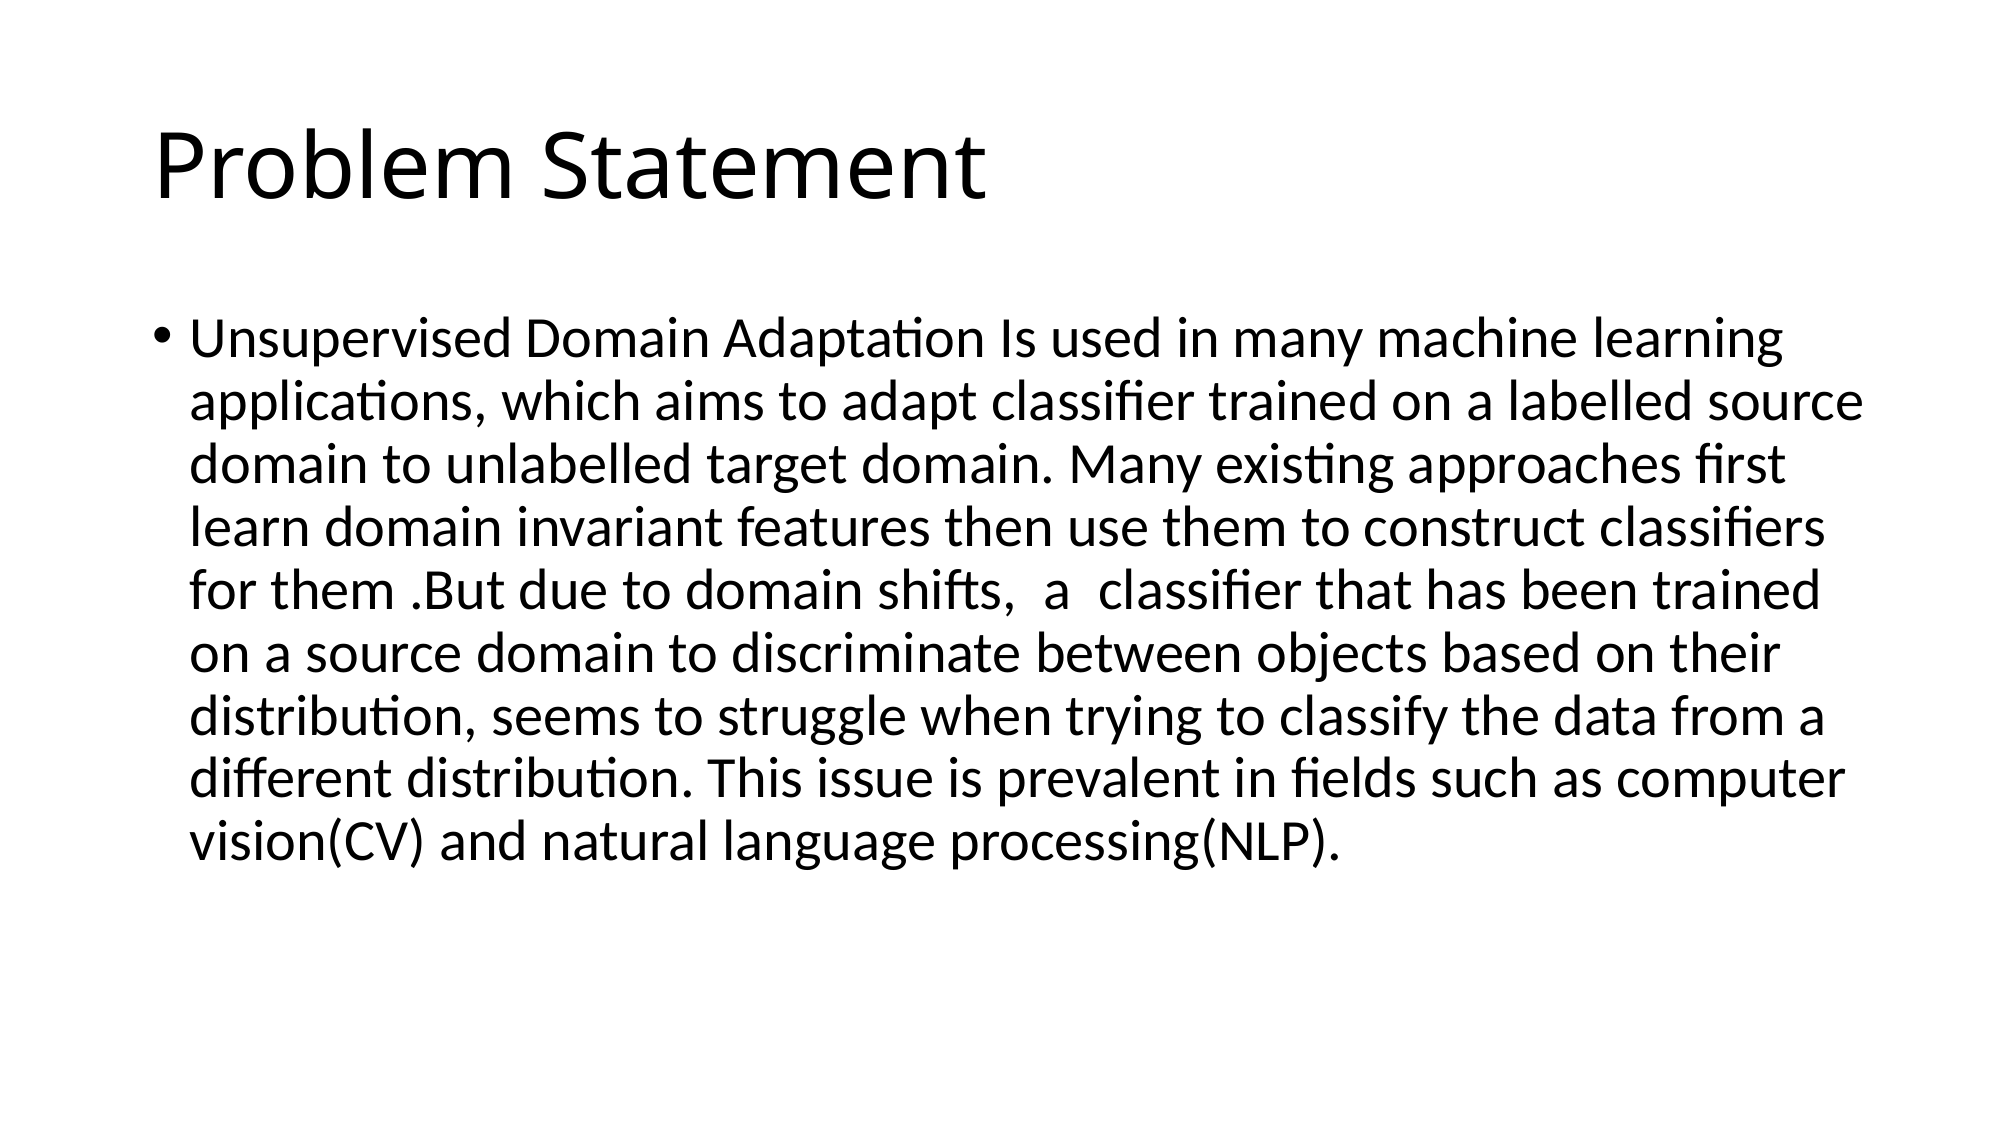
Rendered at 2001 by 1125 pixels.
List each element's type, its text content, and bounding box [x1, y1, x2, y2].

list Unsupervised Domain Adaptation Is used in many machine learning applications, which aims to adapt classifier trained on a labelled source domain to unlabelled target domain. Many existing approaches first learn domain invariant features then use them to construct classifiers for them .But due to domain shifts, a classifier that has been trained on a source domain to discriminate between objects based on their distribution, seems to struggle when trying to classify the data from a different distribution. This issue is prevalent in fields such as computer vision(CV) and natural language processing(NLP). [137, 299, 1903, 902]
title Problem Statement [137, 59, 1863, 278]
